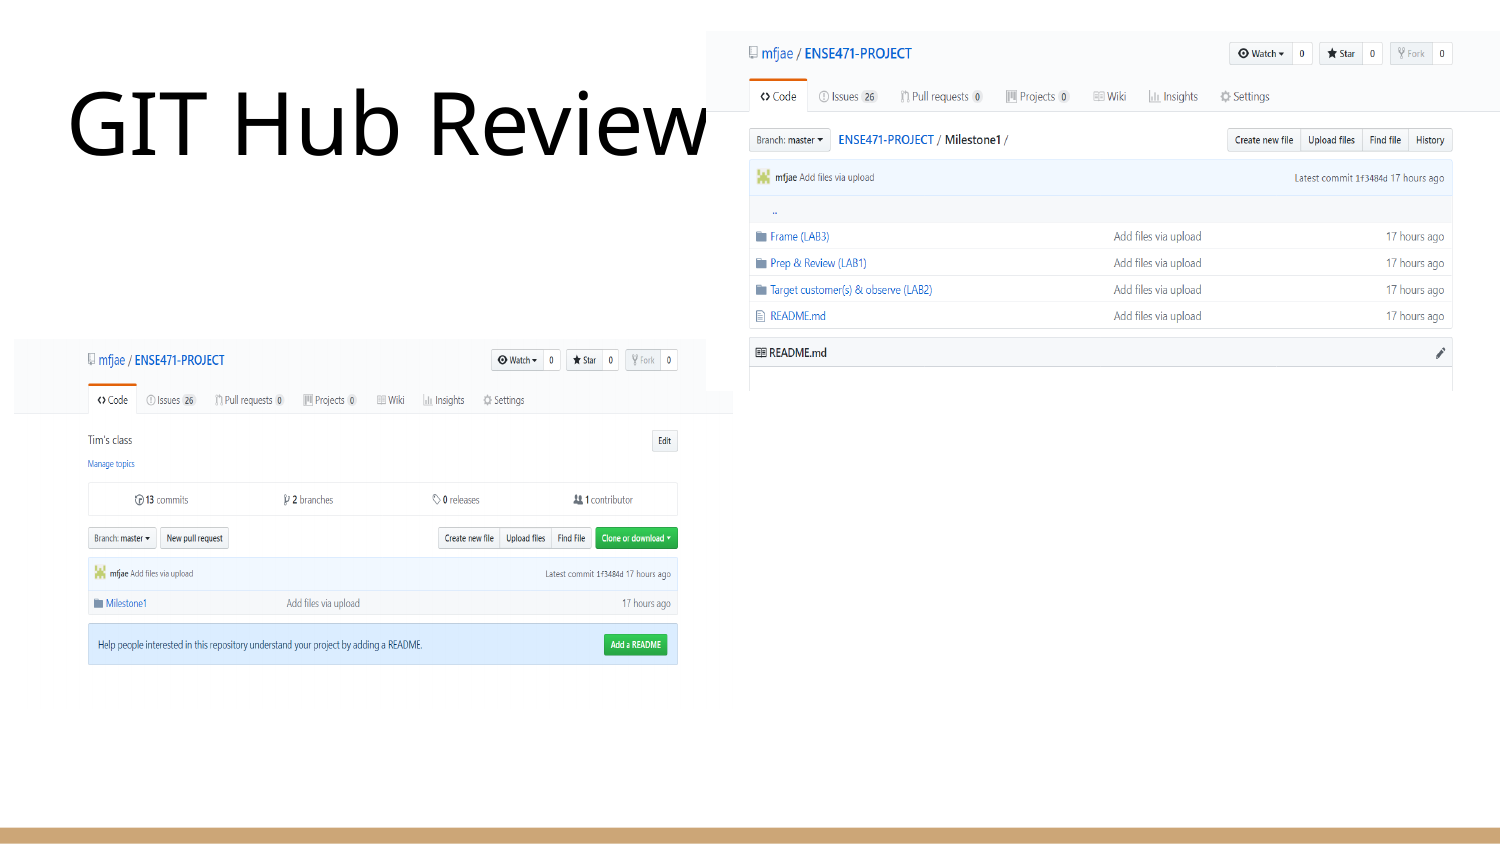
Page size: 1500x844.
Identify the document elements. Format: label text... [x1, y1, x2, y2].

picture [13, 31, 1500, 709]
title GIT Hub Review [51, 51, 701, 189]
